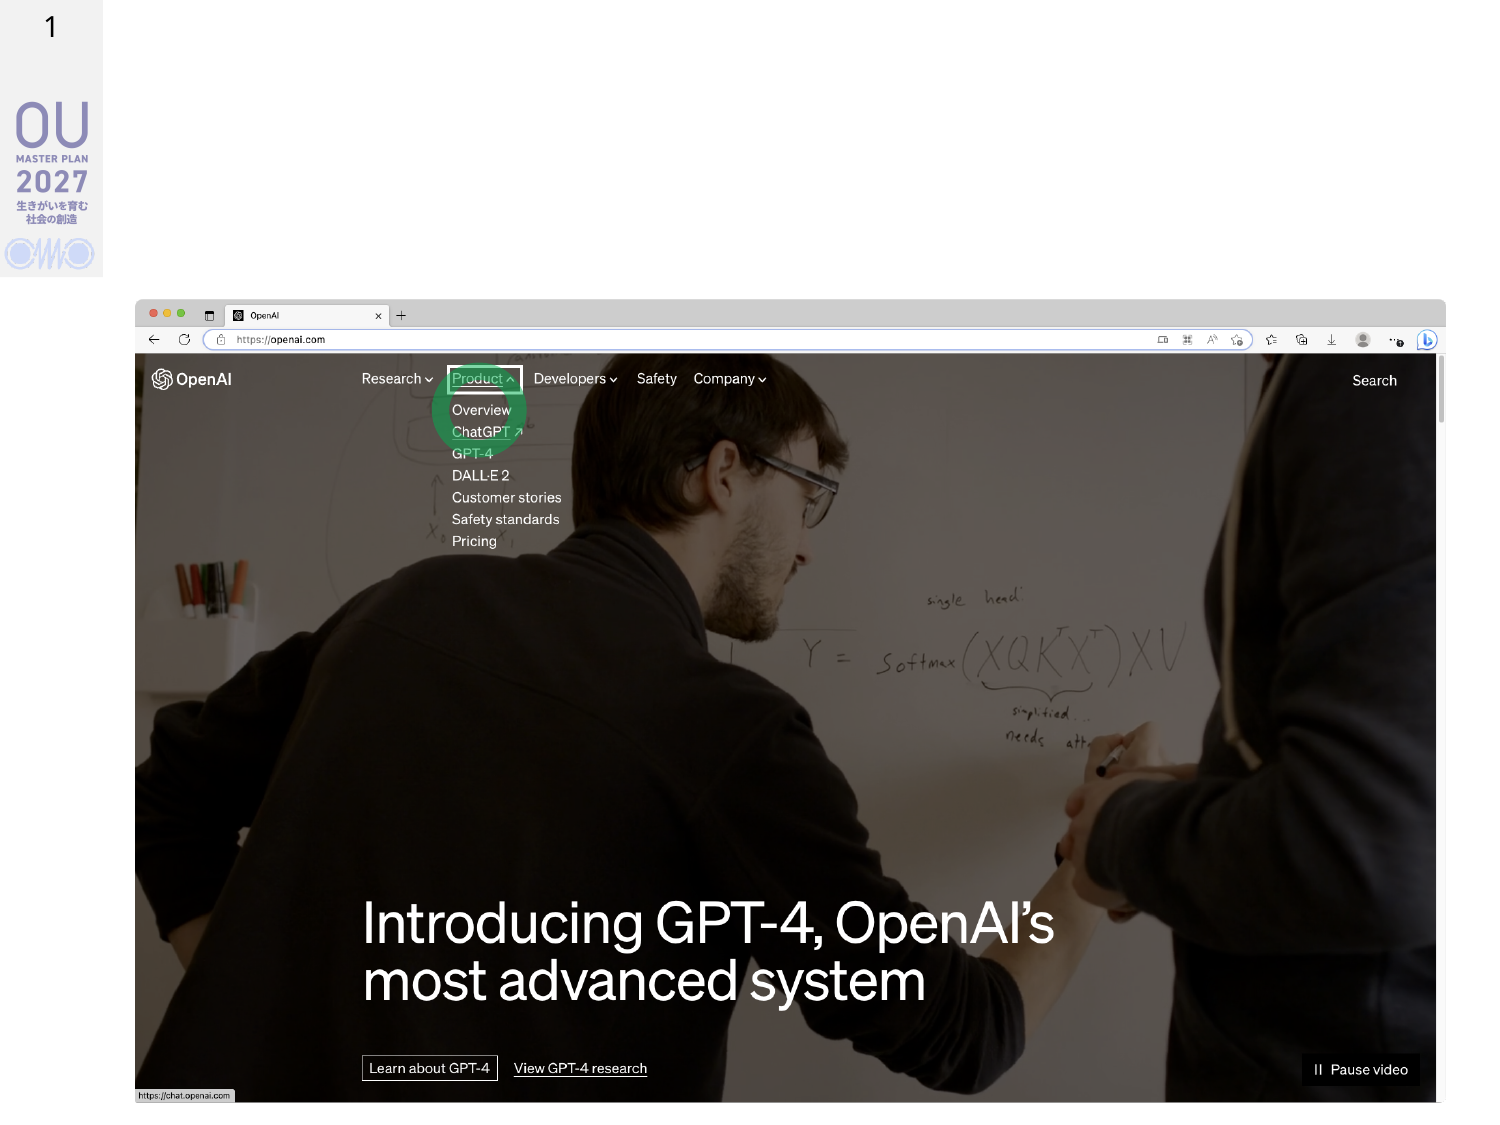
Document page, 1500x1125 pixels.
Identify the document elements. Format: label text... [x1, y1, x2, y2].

slide_number 1 [0, 0, 104, 61]
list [134, 299, 1446, 1103]
